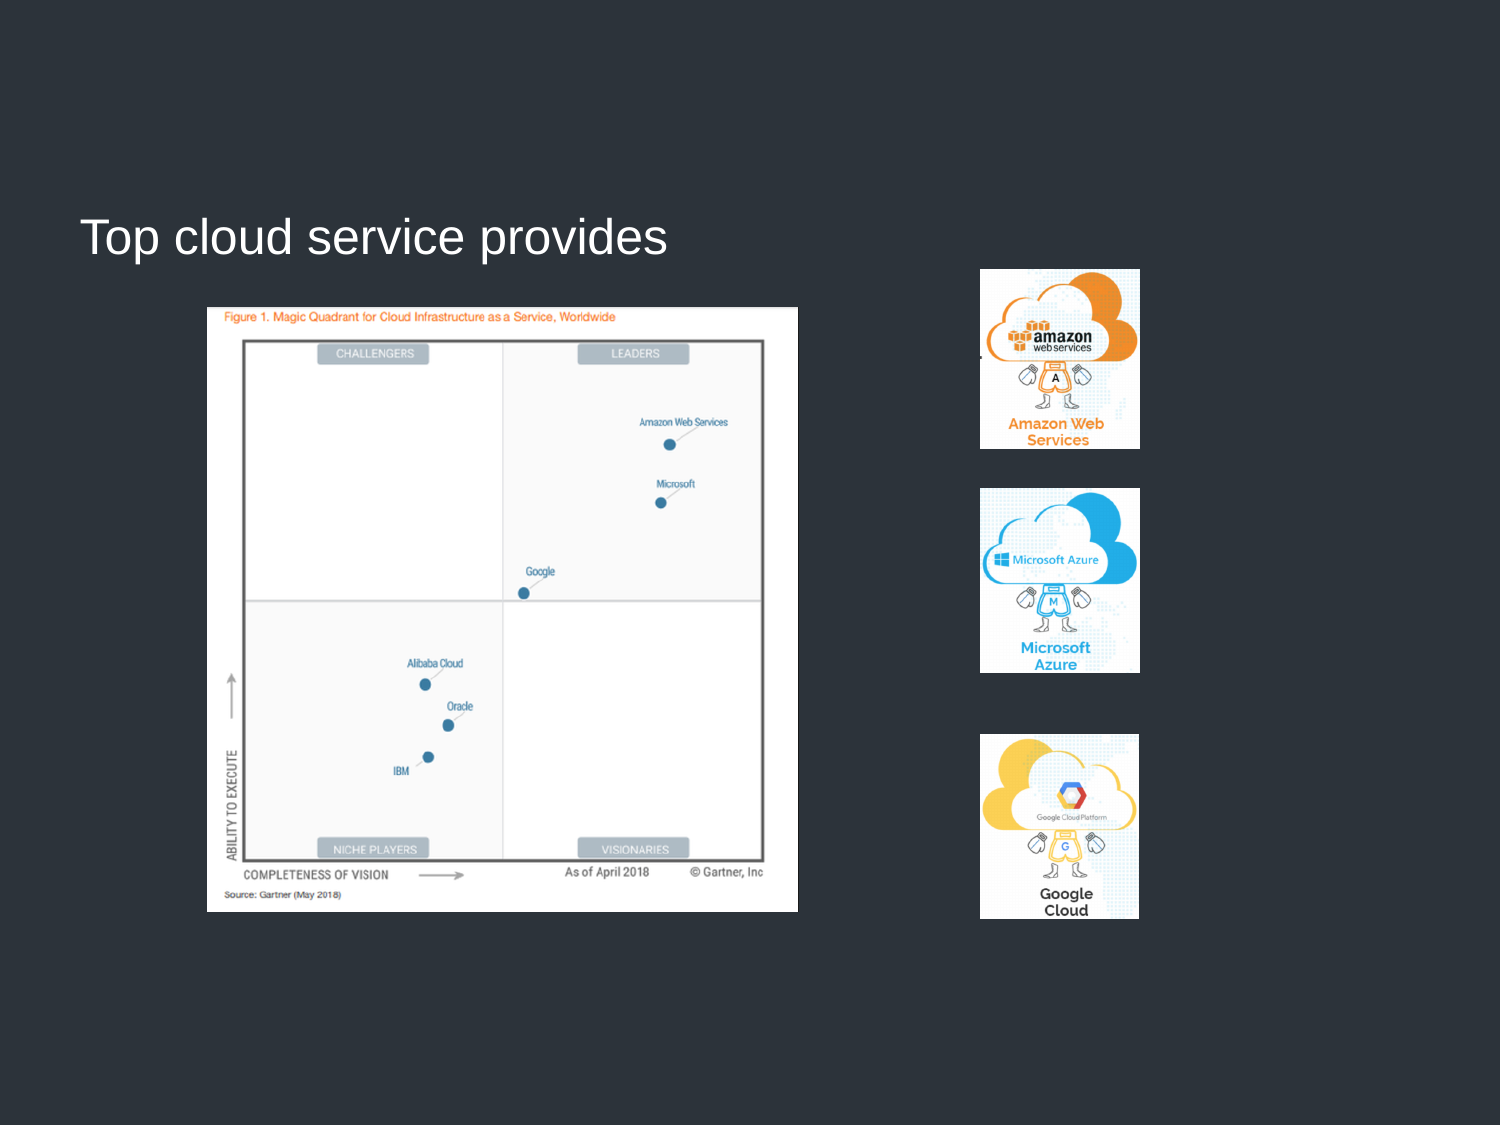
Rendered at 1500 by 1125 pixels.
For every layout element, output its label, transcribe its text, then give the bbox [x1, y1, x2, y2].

picture [979, 269, 1140, 450]
text_box Top cloud service provides [64, 197, 686, 273]
picture [206, 307, 799, 913]
picture [979, 734, 1139, 919]
picture [979, 488, 1140, 673]
